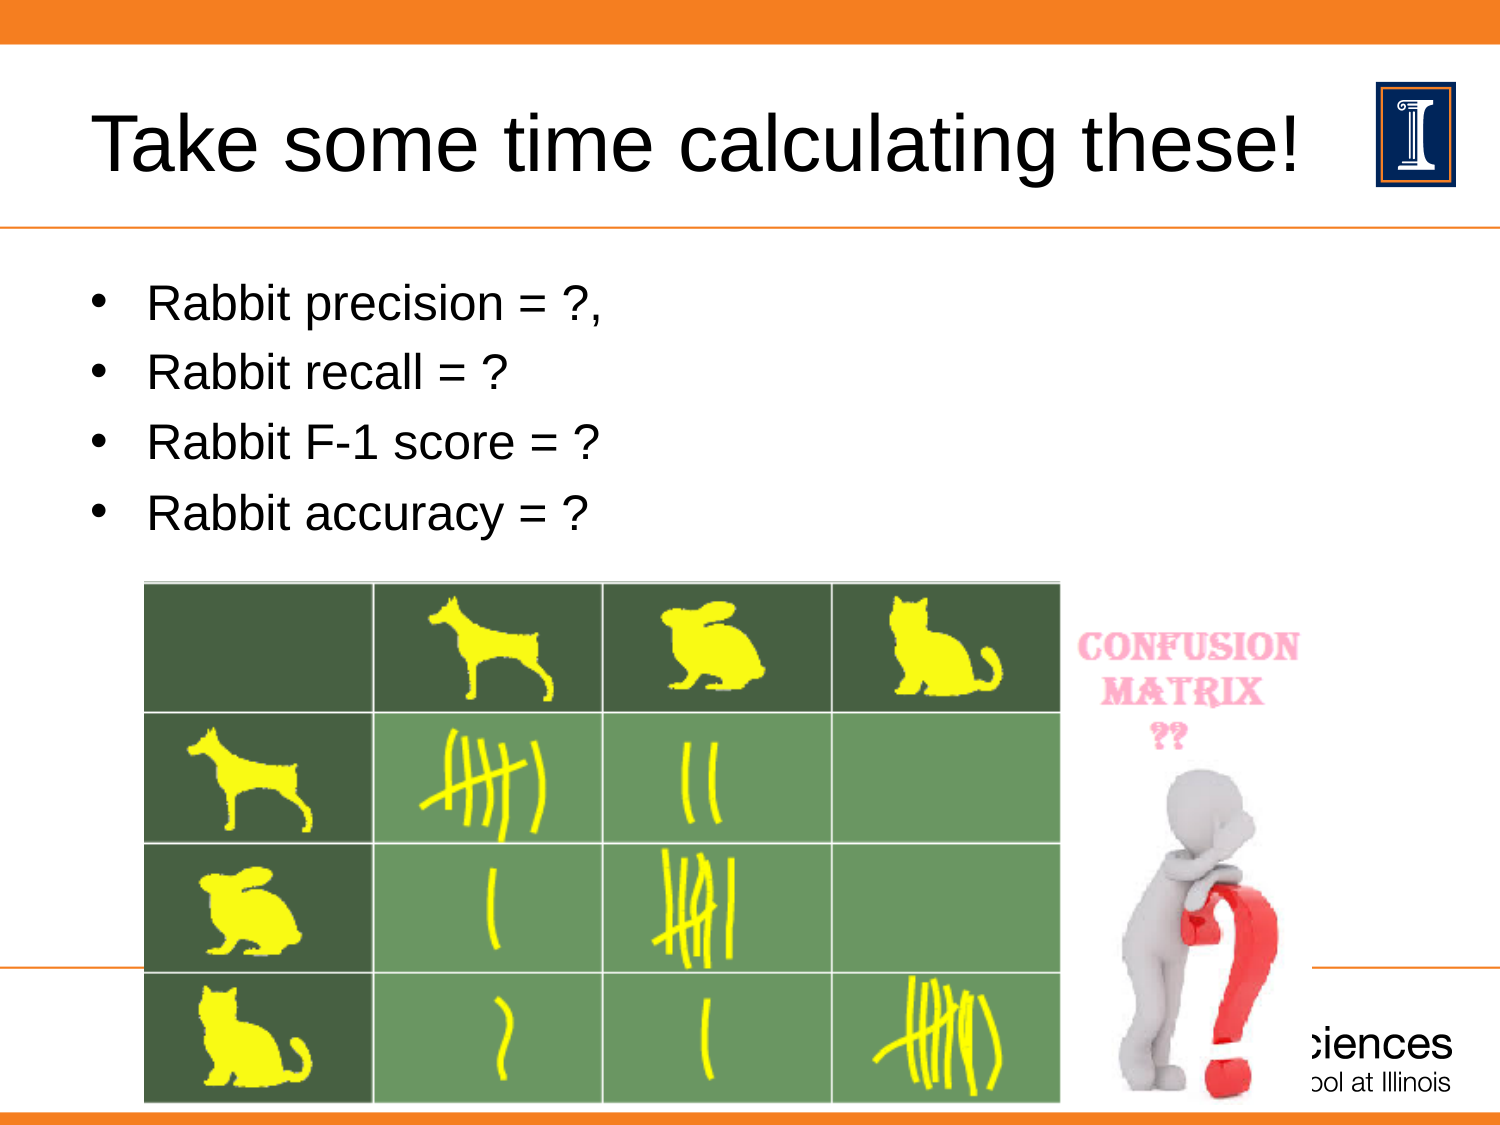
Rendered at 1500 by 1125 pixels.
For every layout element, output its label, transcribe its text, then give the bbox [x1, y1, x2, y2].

title Take some time calculating these! [75, 45, 1425, 233]
picture [0, 0, 1500, 1125]
list Rabbit precision = ?, Rabbit recall = ? Rabbit F-1 score = ? Rabbit accuracy = ? [75, 262, 1425, 968]
